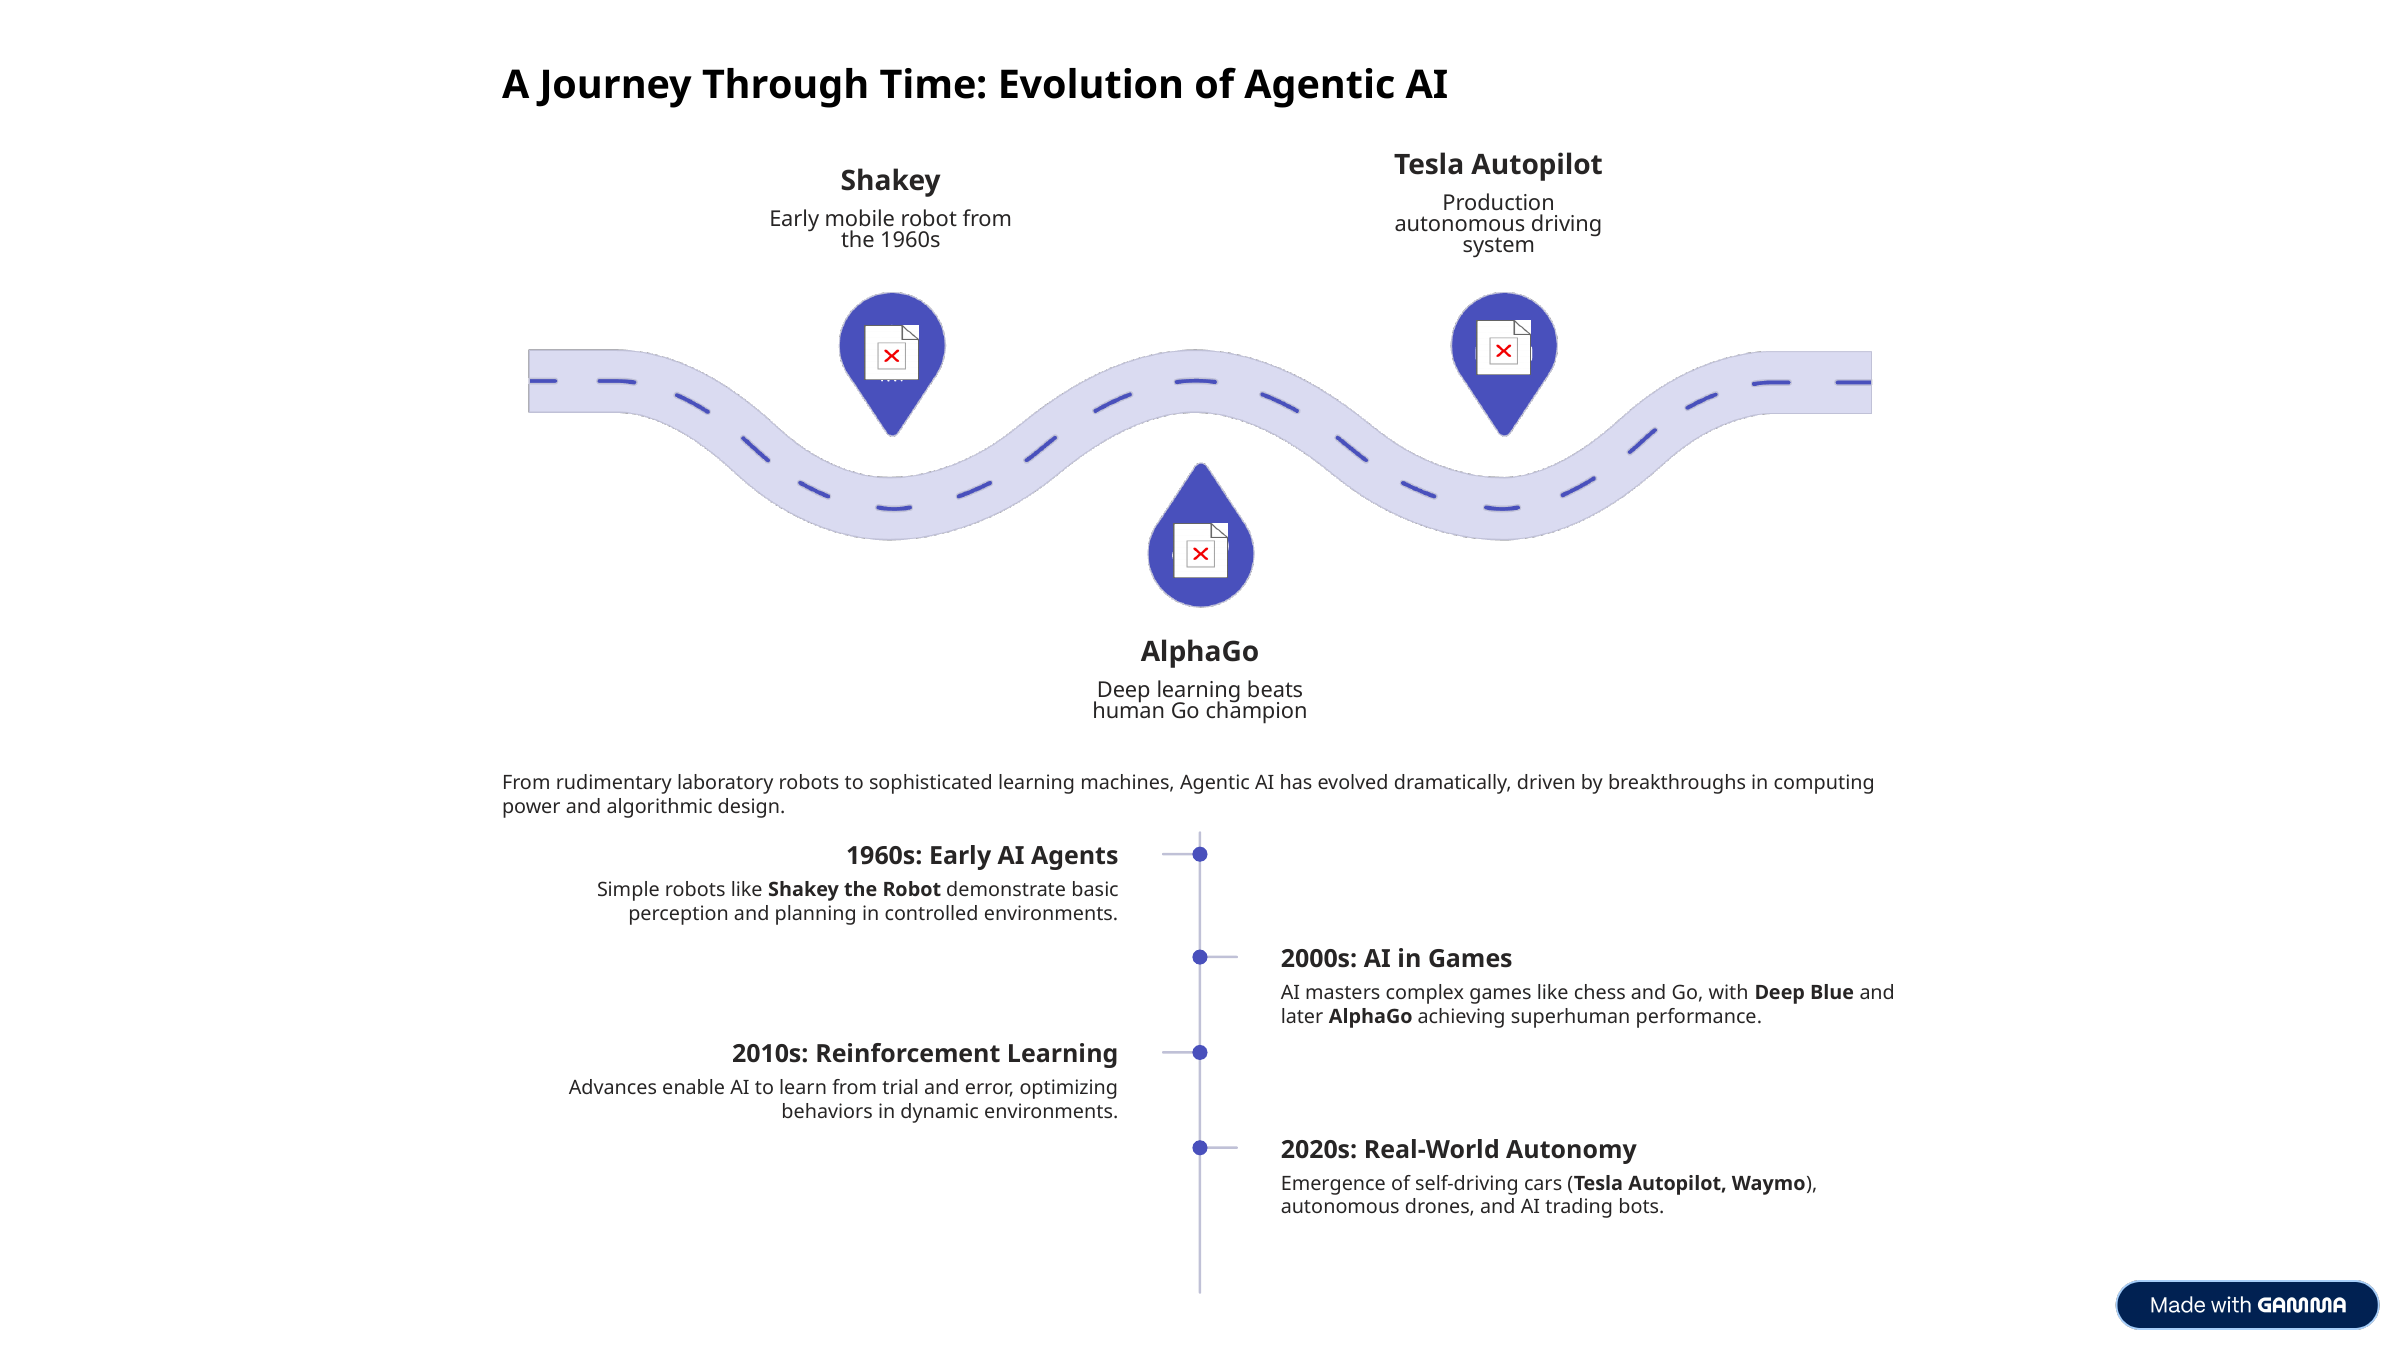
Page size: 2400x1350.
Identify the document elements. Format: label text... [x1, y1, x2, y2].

text_box 2020s: Real-World Autonomy [1280, 1131, 1648, 1164]
text_box Simple robots like Shakey the Robot demonstrate basic perception and planning in controlled environments. [502, 876, 1119, 927]
text_box [1198, 965, 1202, 1045]
text_box Advances enable AI to learn from trial and error, optimizing behaviors in dynamic environments. [502, 1074, 1119, 1125]
picture [2106, 1271, 2389, 1339]
text_box [1198, 1060, 1202, 1140]
text_box [1192, 1044, 1208, 1061]
text_box 2000s: AI in Games [1280, 941, 1534, 973]
text_box AI masters complex games like chess and Go, with Deep Blue and later AlphaGo achieving superhuman performance. [1280, 979, 1898, 1030]
text_box [1192, 1140, 1208, 1156]
picture [502, 128, 1898, 757]
text_box [1162, 852, 1192, 856]
text_box A Journey Through Time: Evolution of Agentic AI [502, 56, 1465, 107]
text_box 1960s: Early AI Agents [840, 838, 1119, 870]
text_box [1208, 955, 1238, 959]
text_box [1192, 949, 1208, 965]
text_box [1198, 862, 1202, 949]
text_box 2010s: Reinforcement Learning [732, 1036, 1120, 1069]
text_box Emergence of self-driving cars (Tesla Autopilot, Waymo), autonomous drones, and AI trading bots. [1280, 1170, 1898, 1220]
text_box [1198, 1156, 1202, 1294]
text_box [1192, 846, 1208, 862]
text_box From rudimentary laboratory robots to sophisticated learning machines, Agentic AI has evolved dramatically, driven by breakthroughs in computing power and algorithmic design. [502, 769, 1898, 819]
text_box [1198, 831, 1202, 846]
